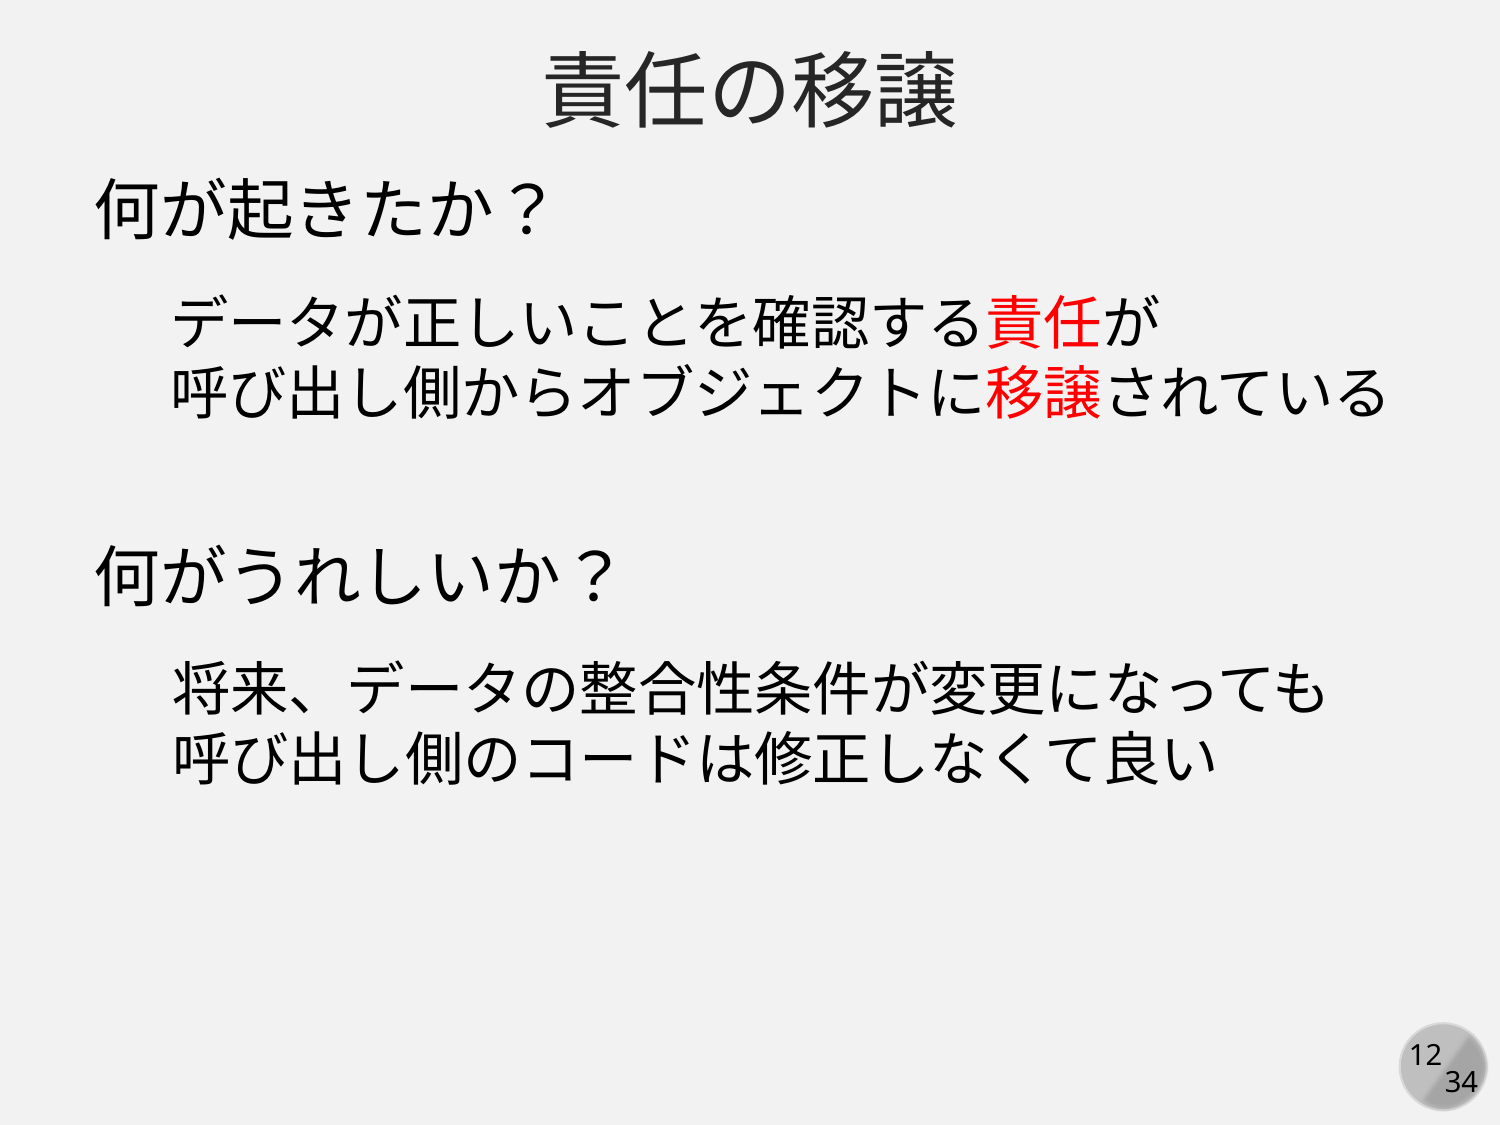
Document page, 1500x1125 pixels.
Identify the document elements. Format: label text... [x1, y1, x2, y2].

text_box 何が起きたか？ [78, 160, 576, 256]
text_box 将来、データの整合性条件が変更になっても 呼び出し側のコードは修正しなくて良い [157, 645, 1346, 800]
text_box 何がうれしいか？ [79, 527, 643, 622]
list 責任の移譲 [0, 31, 1500, 155]
text_box データが正しいことを確認する責任が 呼び出し側からオブジェクトに移譲されている [155, 278, 1407, 434]
